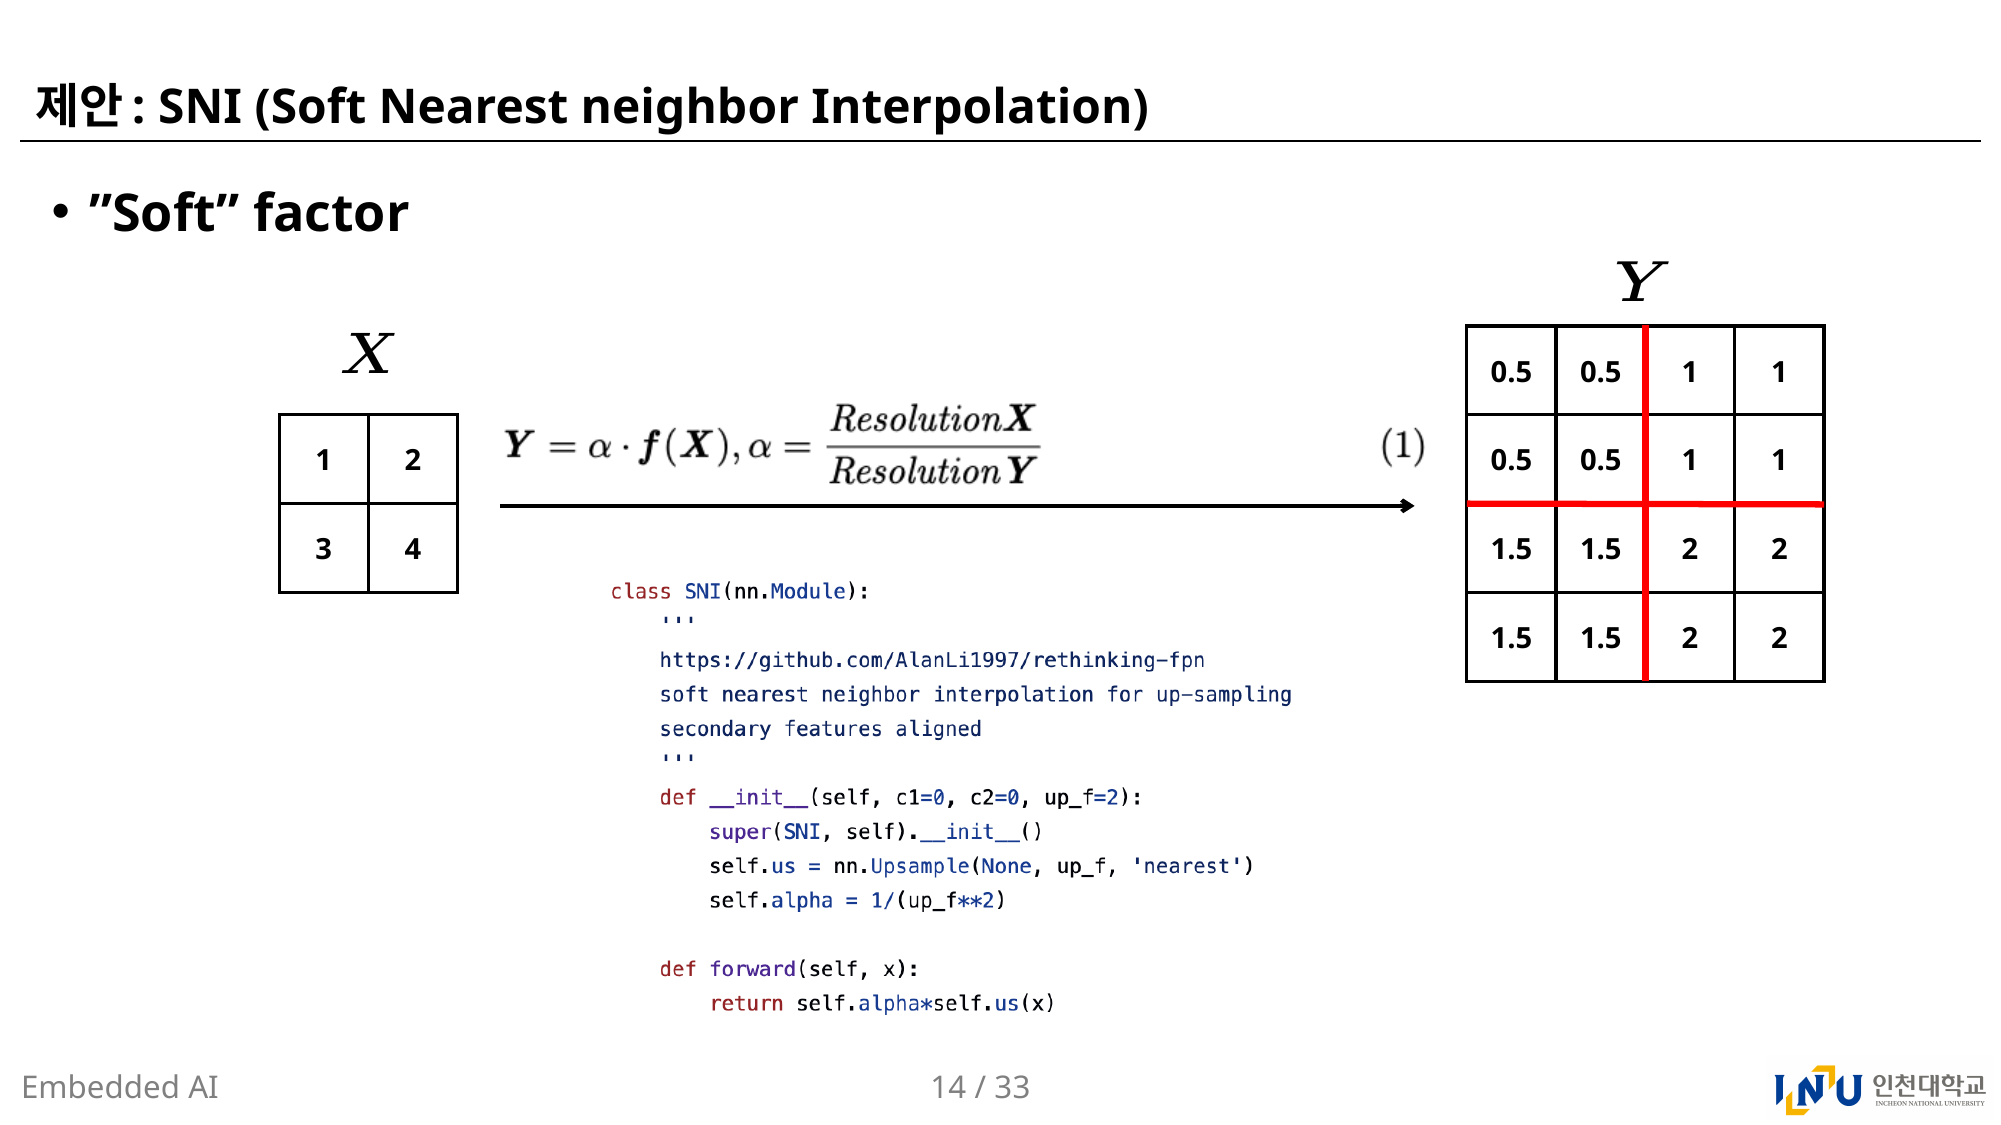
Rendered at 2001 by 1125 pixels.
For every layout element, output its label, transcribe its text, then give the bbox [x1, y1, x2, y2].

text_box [1466, 326, 1645, 503]
picture [589, 562, 1324, 1041]
title 제안: SNI (Soft Nearest neighbor Interpolation) [20, 9, 1981, 141]
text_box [1646, 326, 1825, 503]
picture [1766, 1055, 1994, 1120]
picture [486, 386, 1438, 498]
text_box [1466, 505, 1645, 682]
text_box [1646, 505, 1825, 682]
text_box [279, 414, 458, 593]
